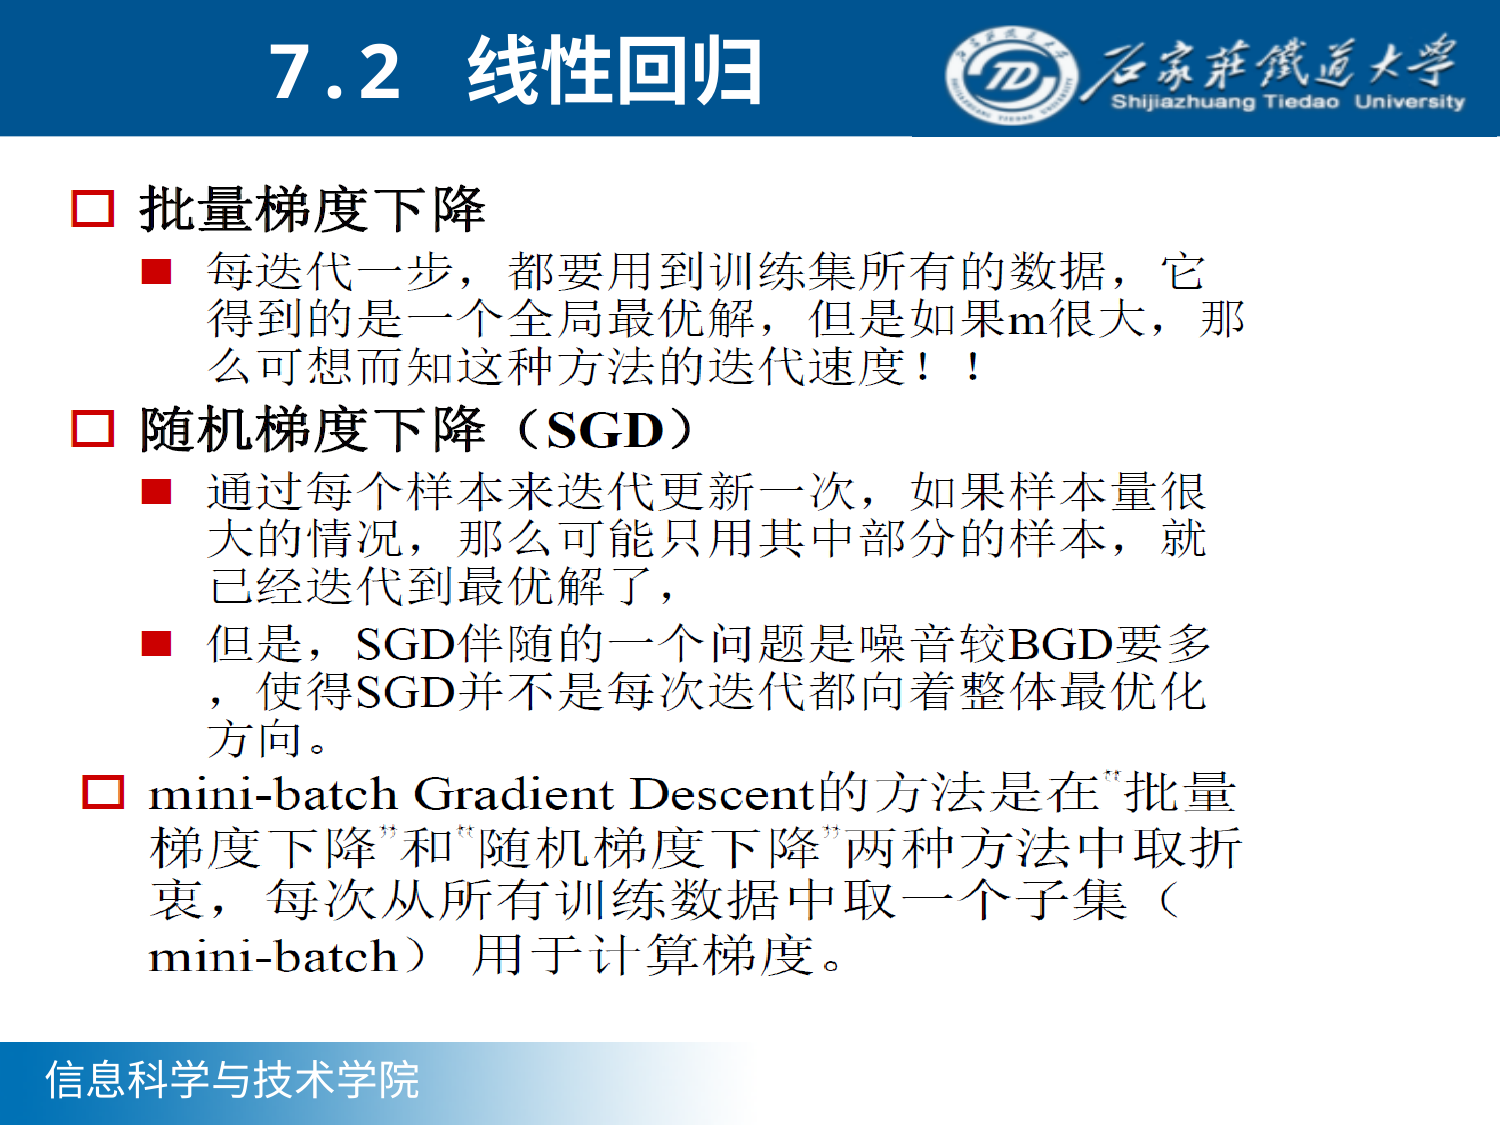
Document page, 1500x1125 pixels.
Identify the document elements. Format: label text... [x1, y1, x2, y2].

picture [0, 1042, 1500, 1125]
picture [64, 172, 1264, 991]
title 7.2 线性回归 [0, 0, 1034, 138]
picture [1034, 0, 1497, 137]
